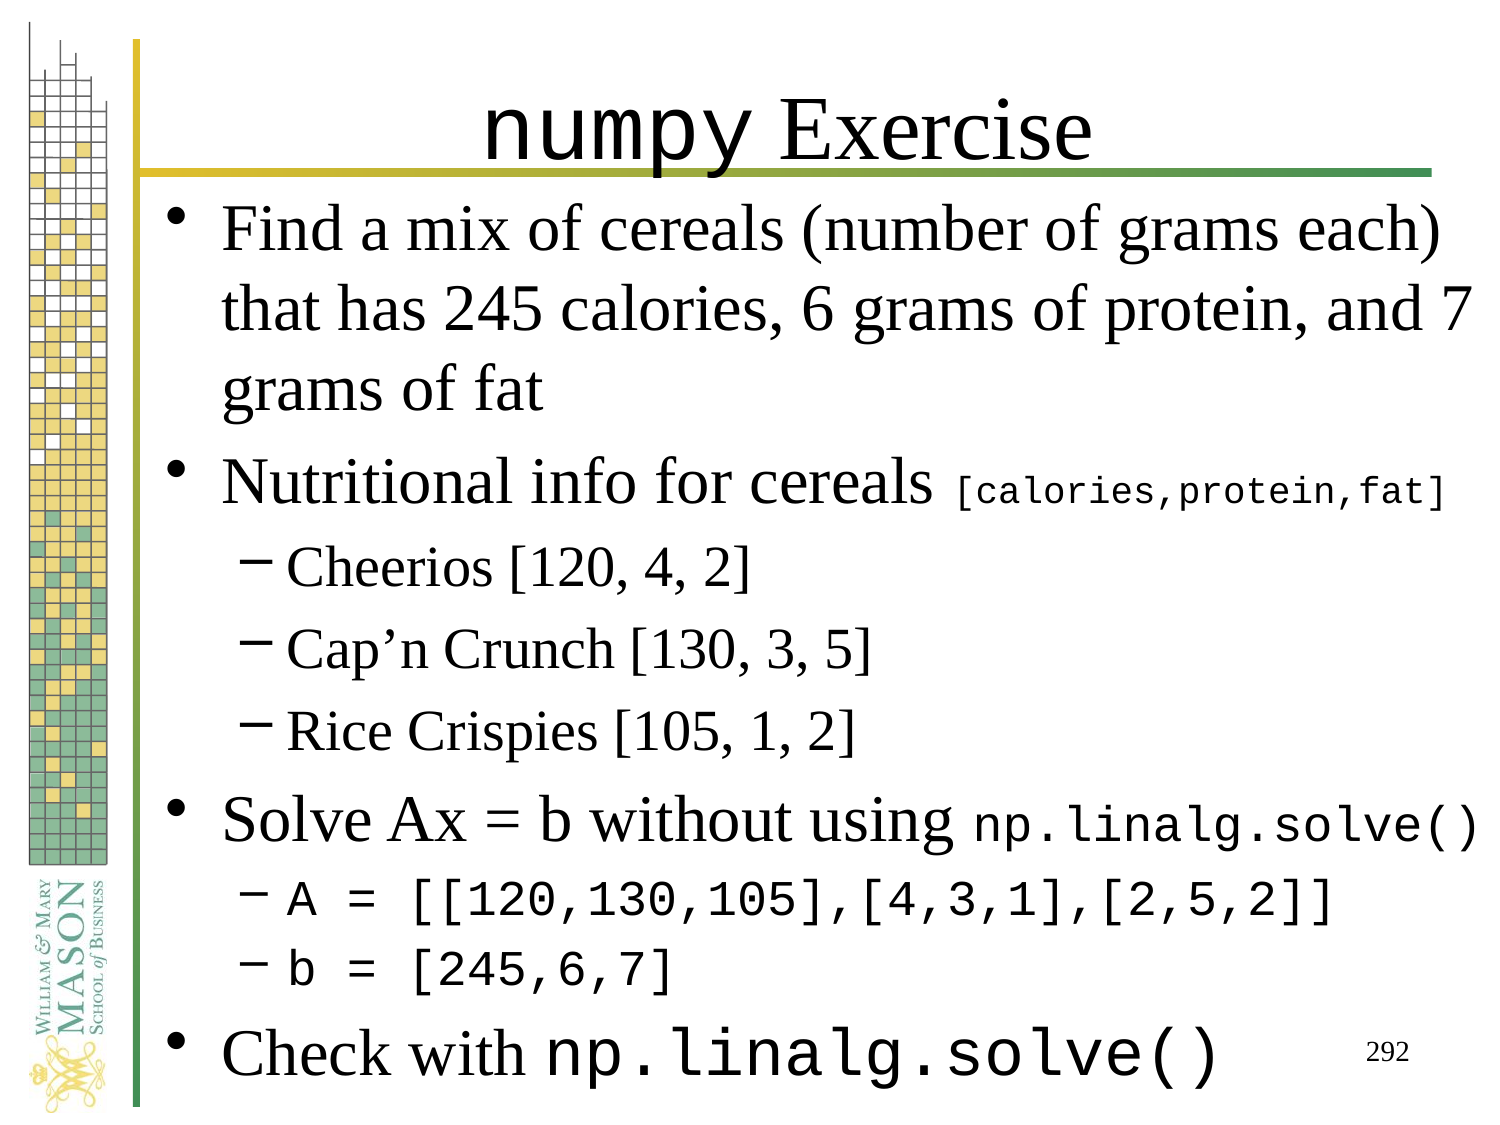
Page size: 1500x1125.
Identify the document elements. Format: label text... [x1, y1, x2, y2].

slide_number 65 [29, 879, 107, 1113]
slide_number 292 [1048, 1024, 1426, 1103]
list Find a mix of cereals (number of grams each) that has 245 calories, 6 grams of protein, and 7 grams of fat Nutritional info for cereals [calories,protein,fat] Cheerios [120, 4, 2] Cap’n Crunch [130, 3, 5] Rice Crispies [105, 1, 2] Solve Ax = b without using np.linalg.solve() A = [[120,130,105],[4,3,1],[2,5,2]] b = [245,6,7] Check with np.linalg.solve() [150, 176, 1500, 1005]
title numpy Exercise [150, 45, 1425, 176]
